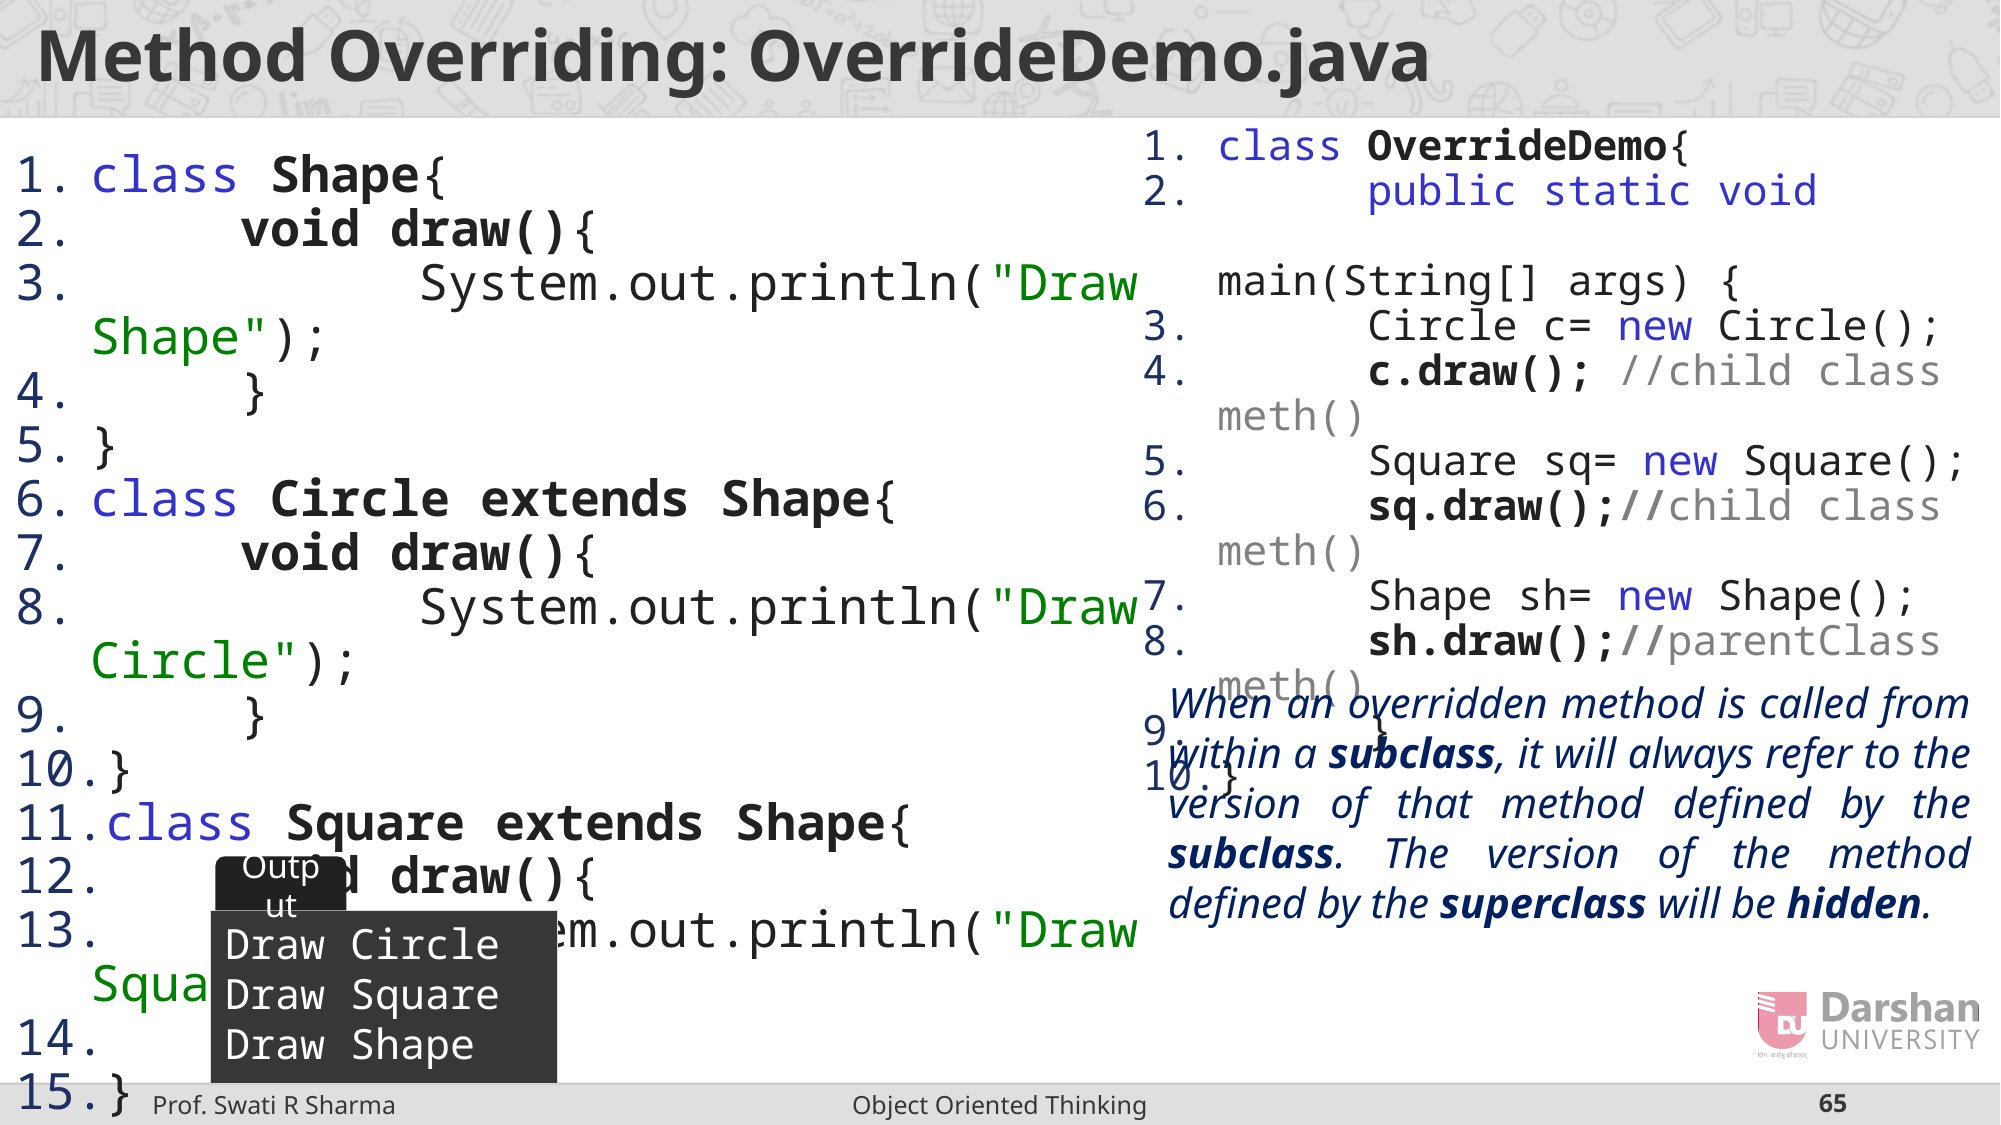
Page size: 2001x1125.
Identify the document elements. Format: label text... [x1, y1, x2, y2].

list class Shape{ void draw(){ System.out.println("Draw Shape"); } } class Circle extends Shape{ void draw(){ System.out.println("Draw Circle"); } } class Square extends Shape{ void draw(){ System.out.println("Draw Square"); } } [0, 141, 1154, 1059]
text_box Output [214, 855, 348, 912]
text_box Draw Circle Draw Square Draw Shape [210, 910, 558, 1084]
text_box class OverrideDemo{ public static void main(String[] args) { Circle c= new Circle(); c.draw(); //child class meth() Square sq= new Square(); sq.draw();//child class meth() Shape sh= new Shape(); sh.draw();//parentClass meth() } } [1127, 116, 2000, 1034]
text_box A [1758, 1034, 1979, 1059]
title Method Overriding: OverrideDemo.java [0, 0, 2000, 117]
text_box When an overridden method is called from within a subclass, it will always refer to the version of that method defined by the subclass. The version of the method defined by the superclass will be hidden. [1153, 669, 1987, 935]
